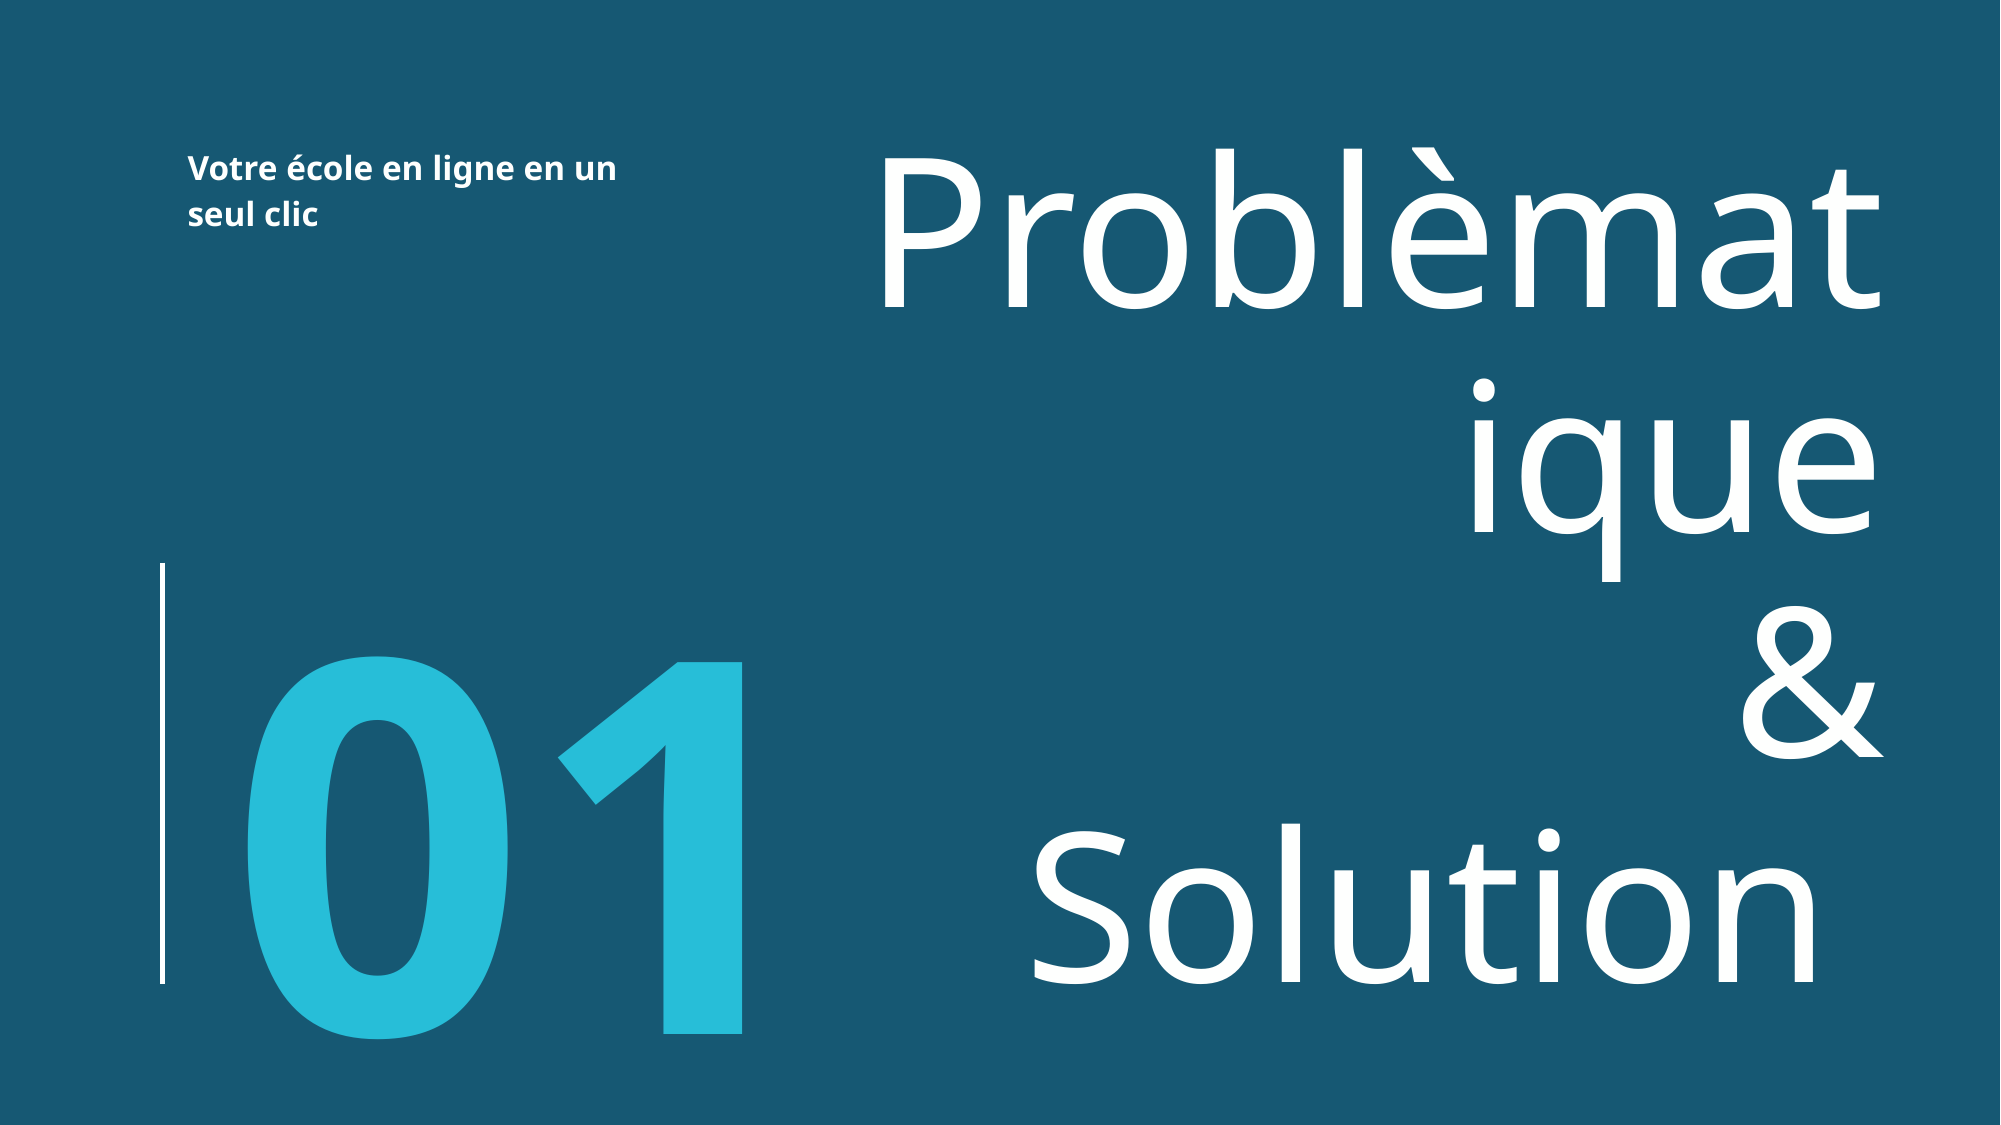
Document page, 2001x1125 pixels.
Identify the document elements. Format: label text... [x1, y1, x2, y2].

title Problèmatique & Solution [812, 317, 1900, 838]
subtitle 01. [214, 499, 938, 1125]
list Votre école en ligne en un seul clic [162, 141, 675, 359]
